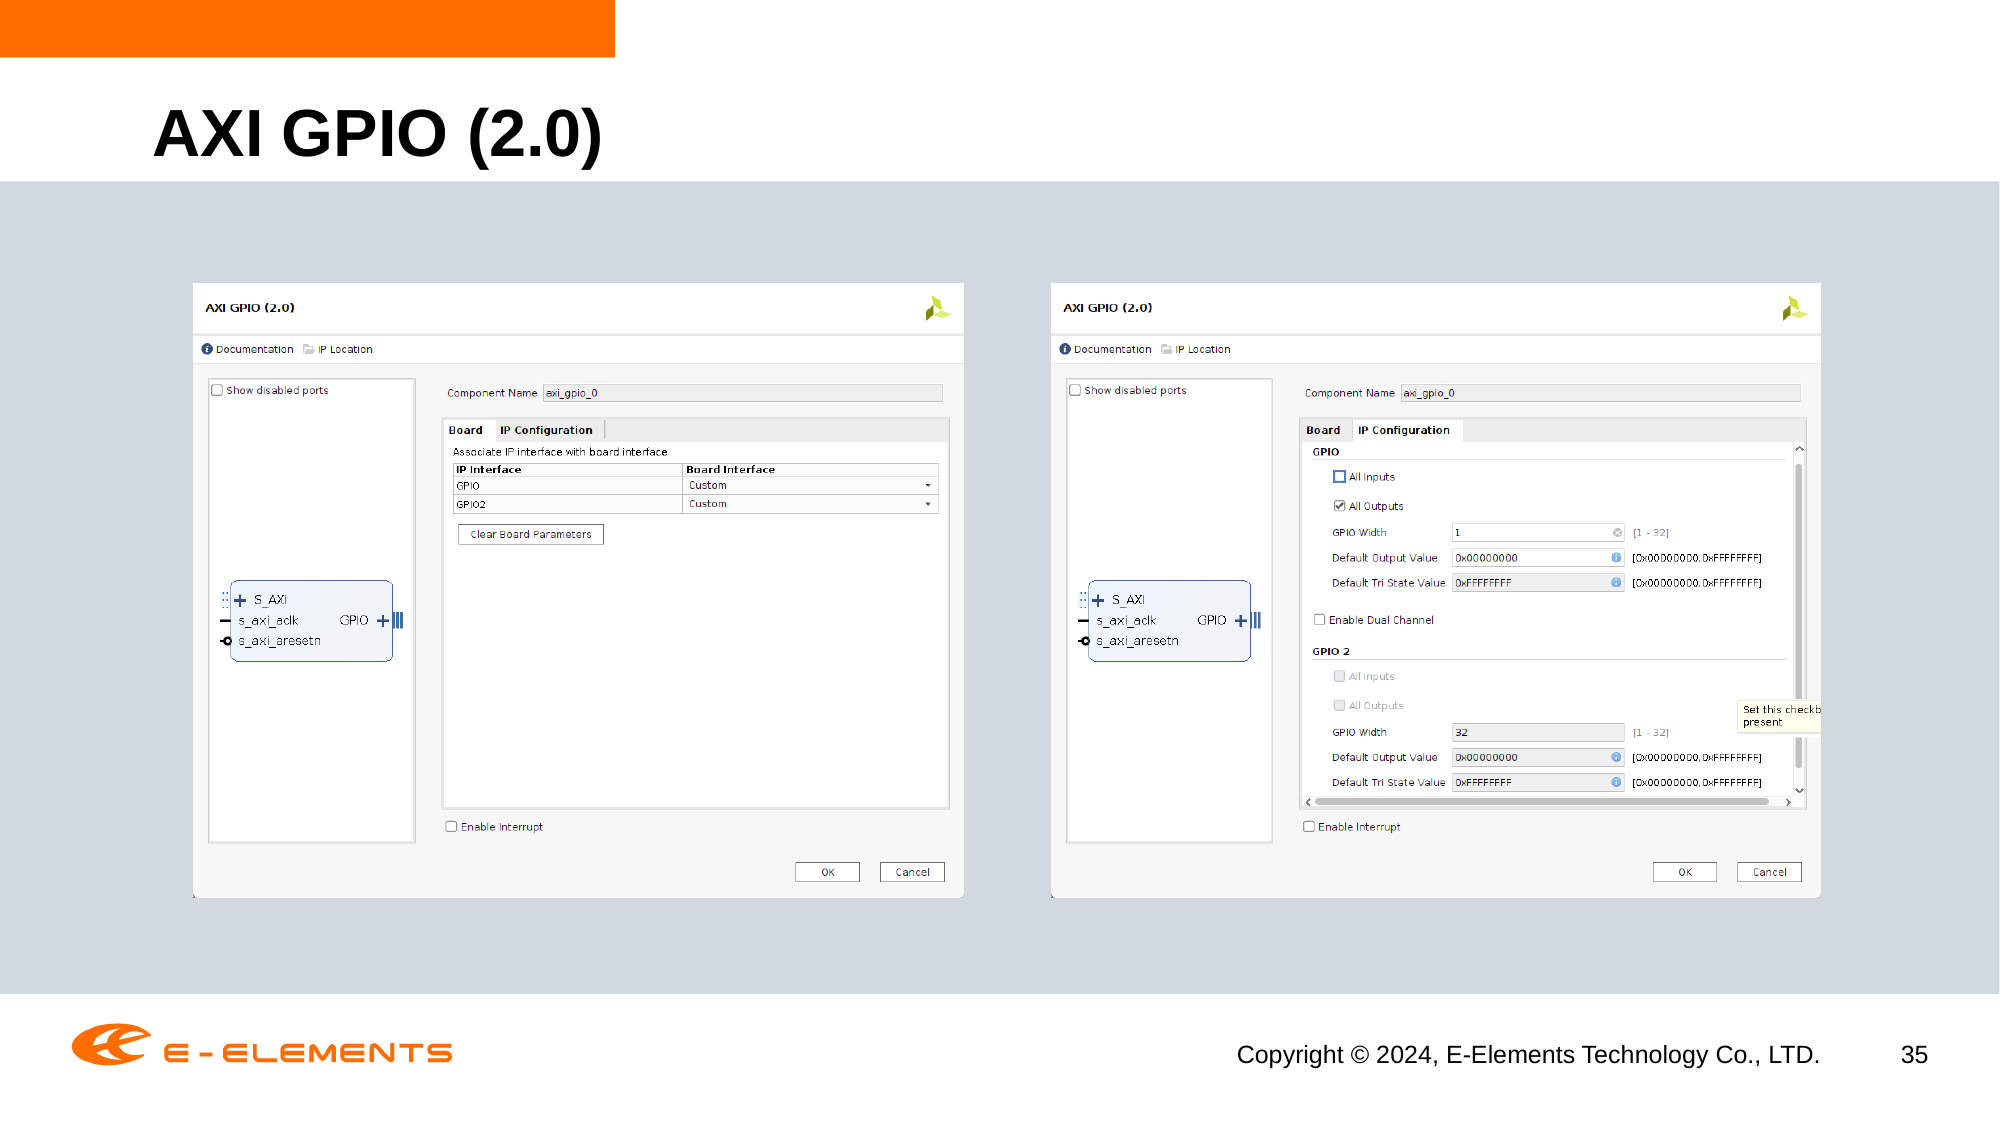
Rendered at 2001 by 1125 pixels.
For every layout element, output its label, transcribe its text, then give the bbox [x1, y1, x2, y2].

text_box [0, 180, 2000, 995]
footer Copyright © 2024, E-Elements Technology Co., LTD. [1161, 1024, 1836, 1084]
picture [1051, 283, 1821, 898]
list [193, 283, 964, 898]
title AXI GPIO (2.0) [137, 81, 1863, 179]
picture [0, 0, 2001, 1125]
slide_number 35 [1836, 1024, 1944, 1084]
